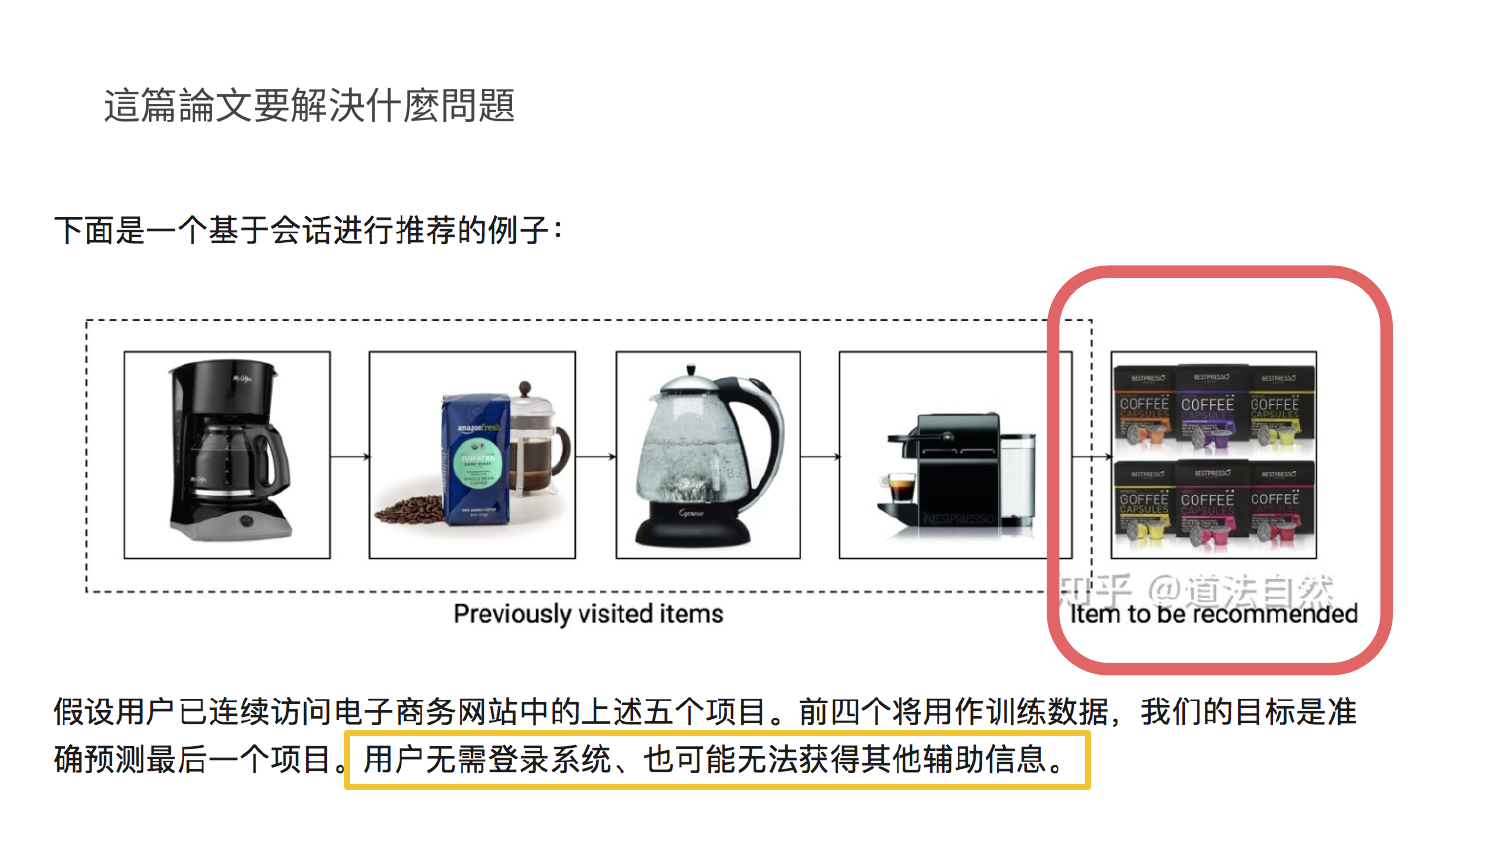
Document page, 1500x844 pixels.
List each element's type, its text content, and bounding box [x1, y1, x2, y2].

picture [24, 192, 1476, 802]
list 這篇論文要解決什麼問題 [103, 81, 1407, 168]
